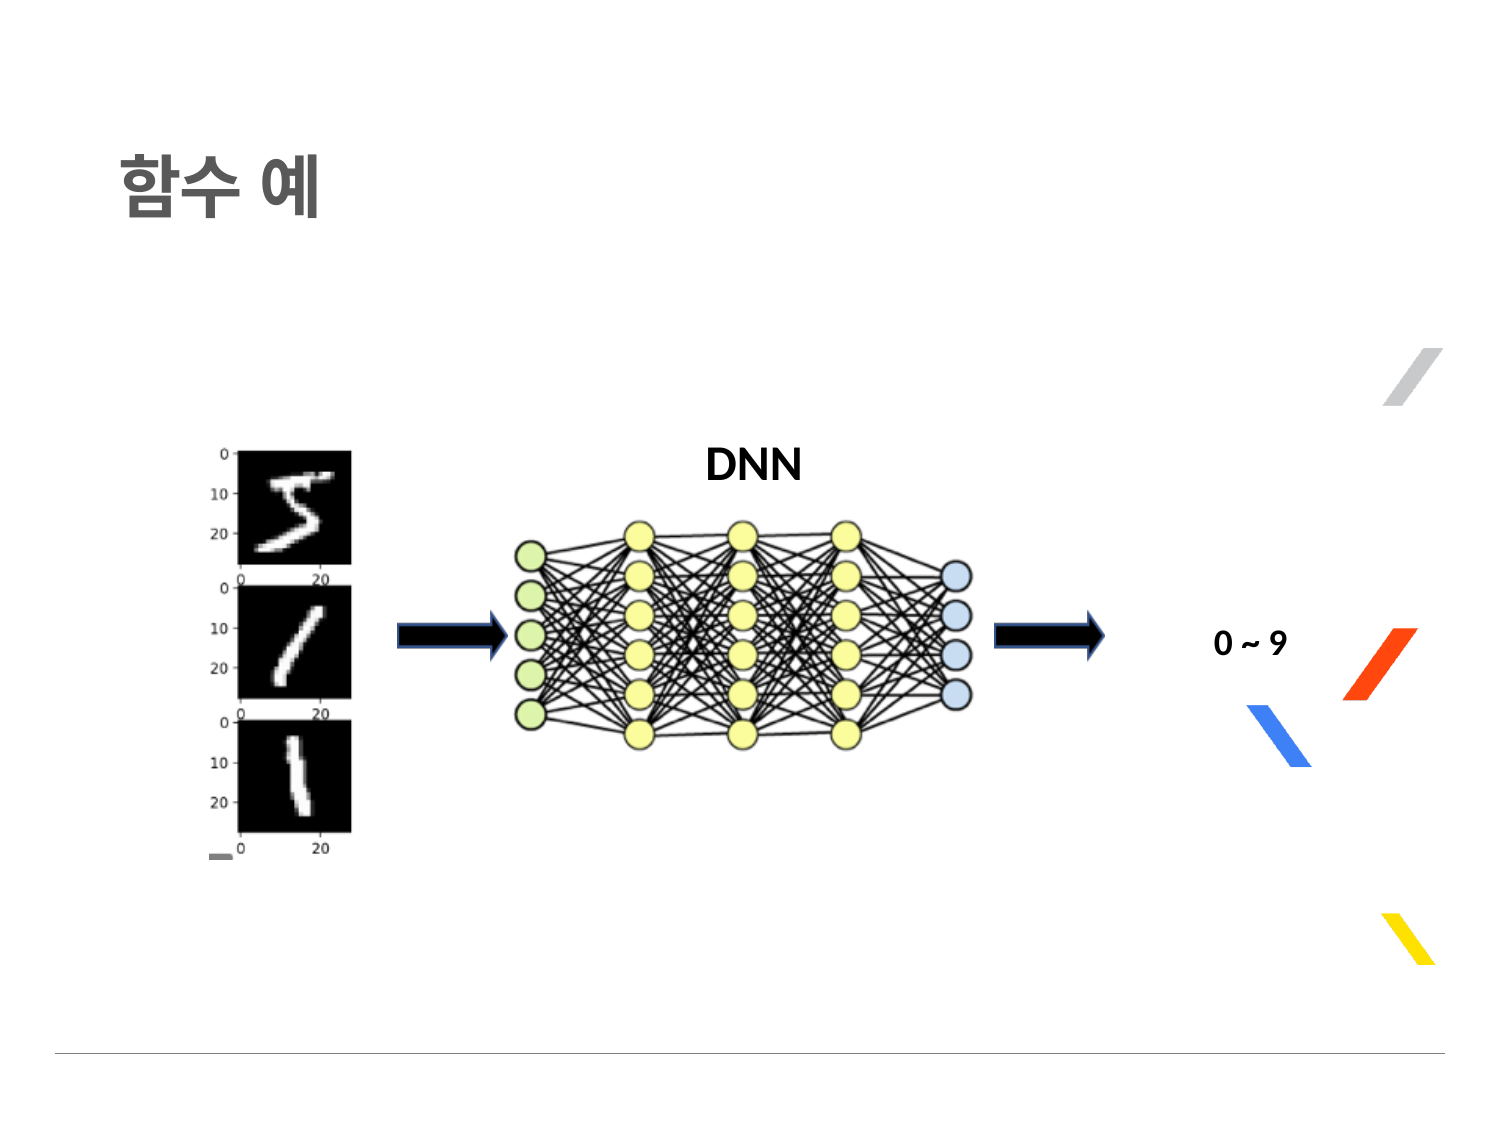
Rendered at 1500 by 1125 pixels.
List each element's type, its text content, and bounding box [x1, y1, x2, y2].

picture [994, 609, 1105, 663]
title 함수 예 [103, 137, 1397, 244]
picture [209, 445, 362, 860]
text_box 0 ~ 9 [1104, 603, 1397, 702]
picture [1246, 348, 1443, 965]
picture [397, 513, 983, 758]
text_box DNN [665, 415, 843, 513]
